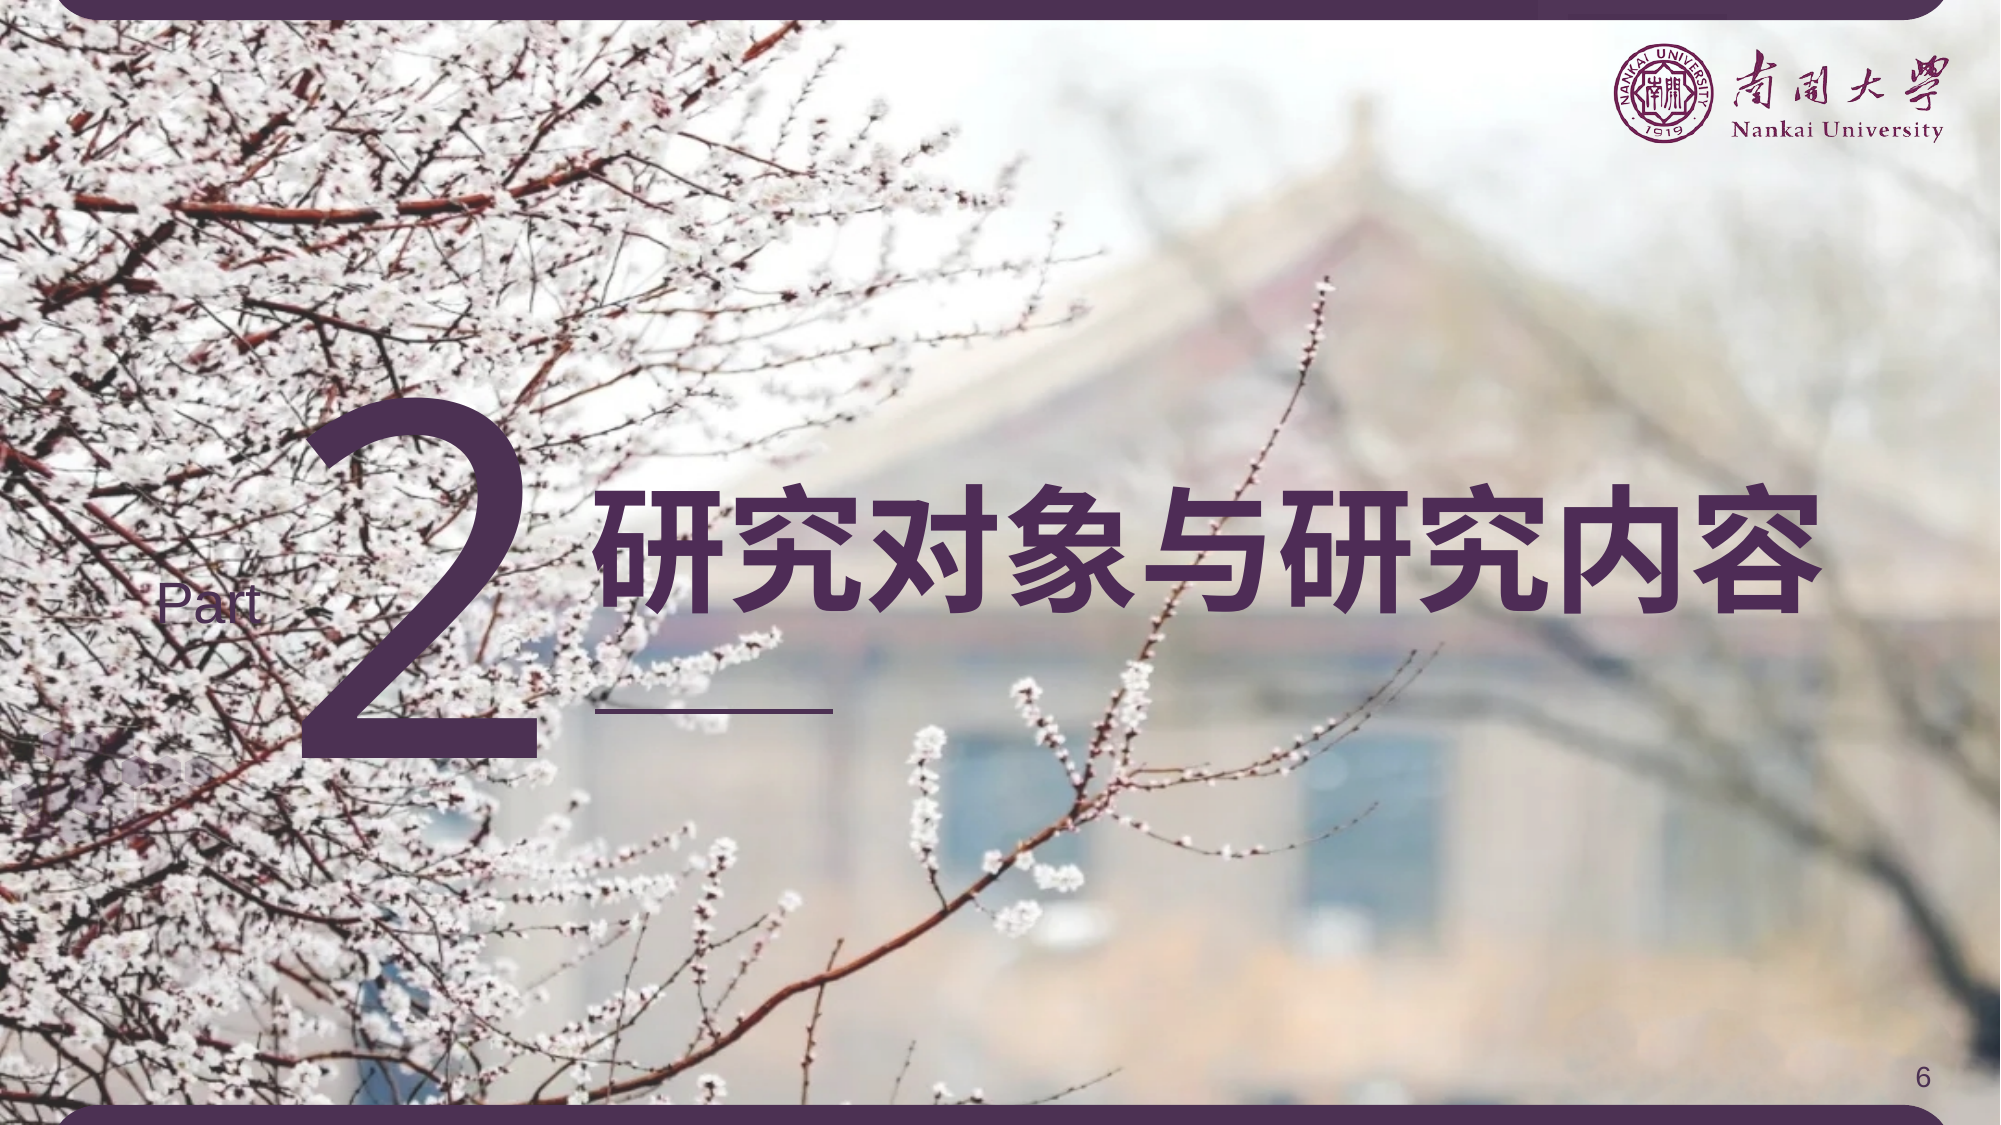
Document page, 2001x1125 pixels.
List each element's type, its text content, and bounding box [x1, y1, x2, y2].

text_box 2 [263, 253, 578, 866]
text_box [0, 0, 2000, 1125]
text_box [11, 728, 213, 844]
text_box 研究对象与研究内容 [574, 457, 1843, 802]
text_box Part [140, 557, 277, 643]
picture [1538, 0, 1984, 242]
